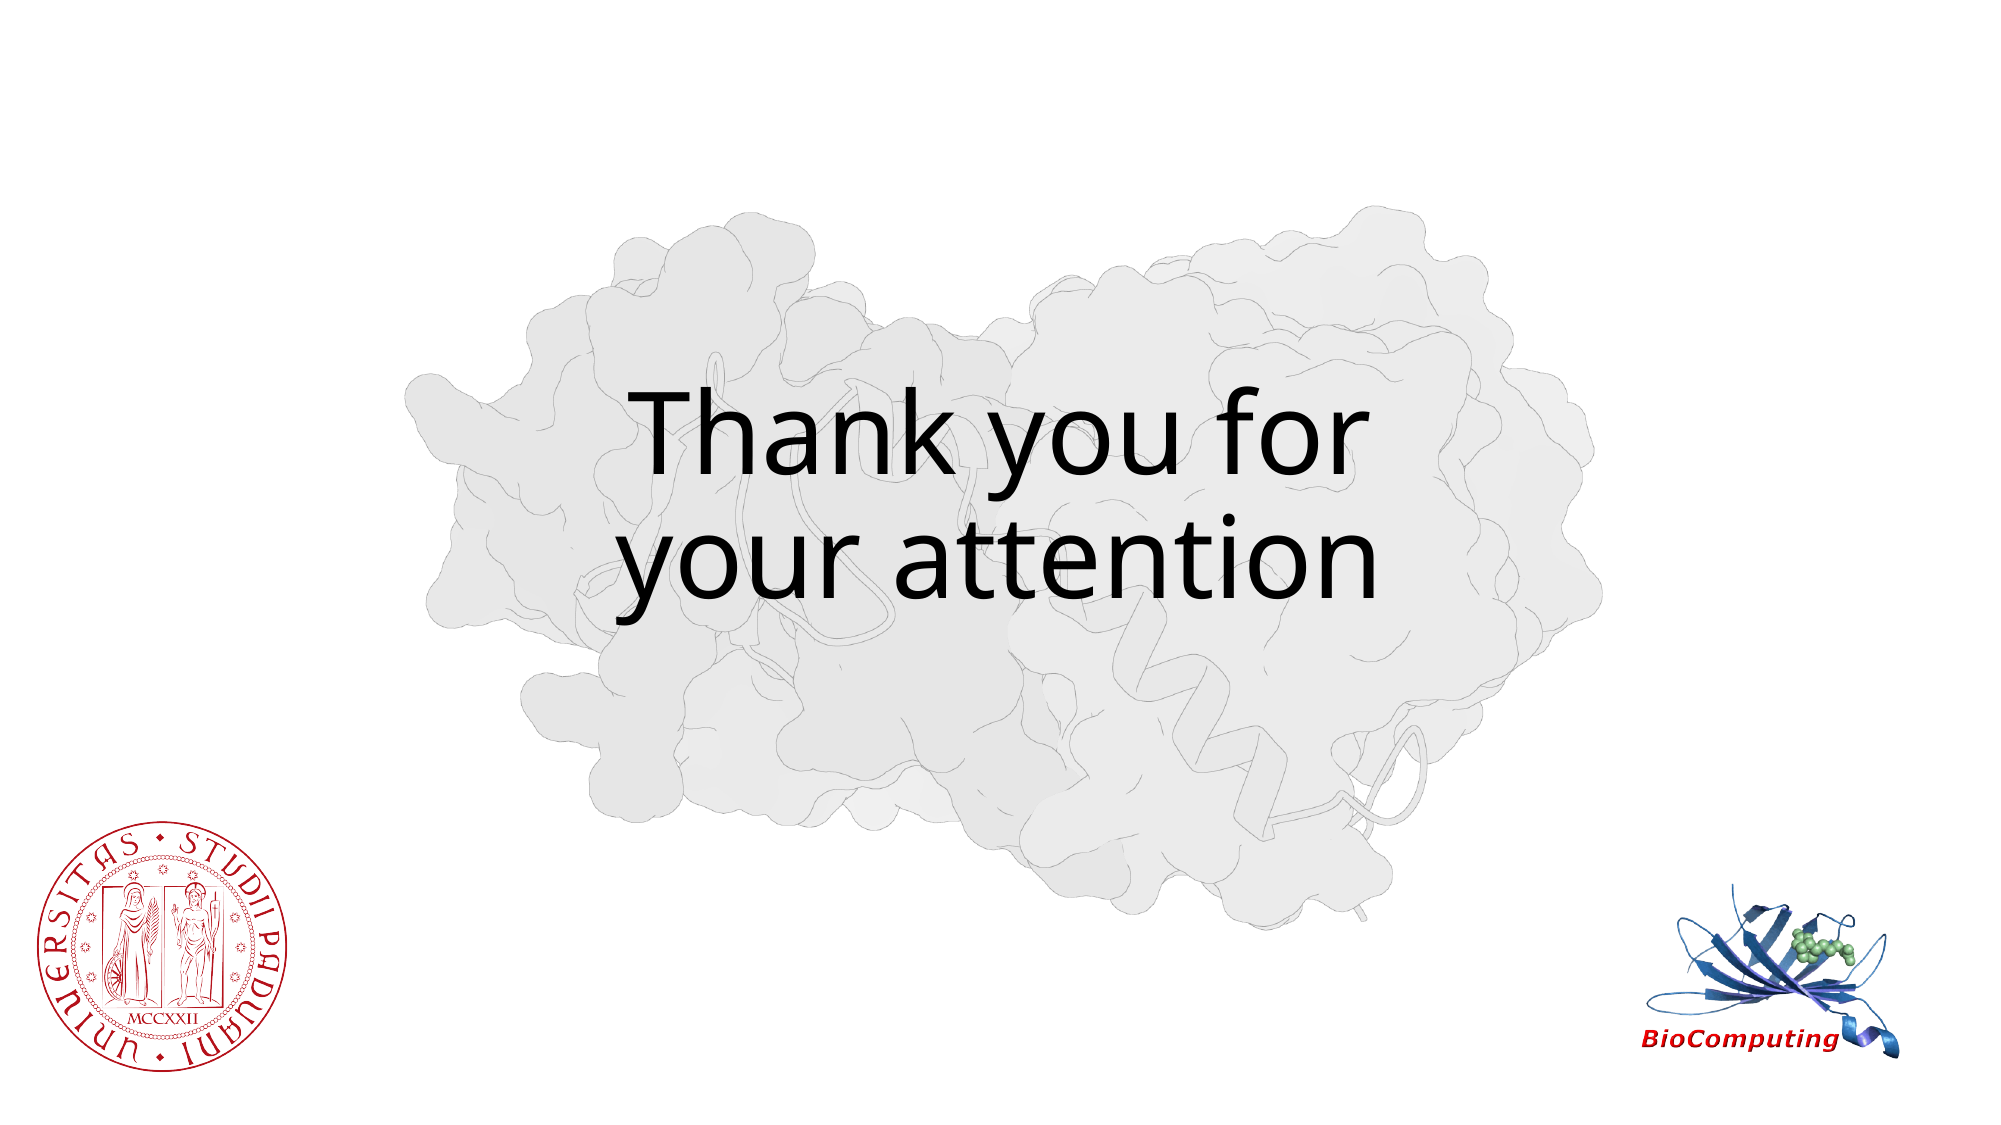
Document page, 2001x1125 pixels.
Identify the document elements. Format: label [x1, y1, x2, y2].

picture [34, 69, 1925, 1125]
